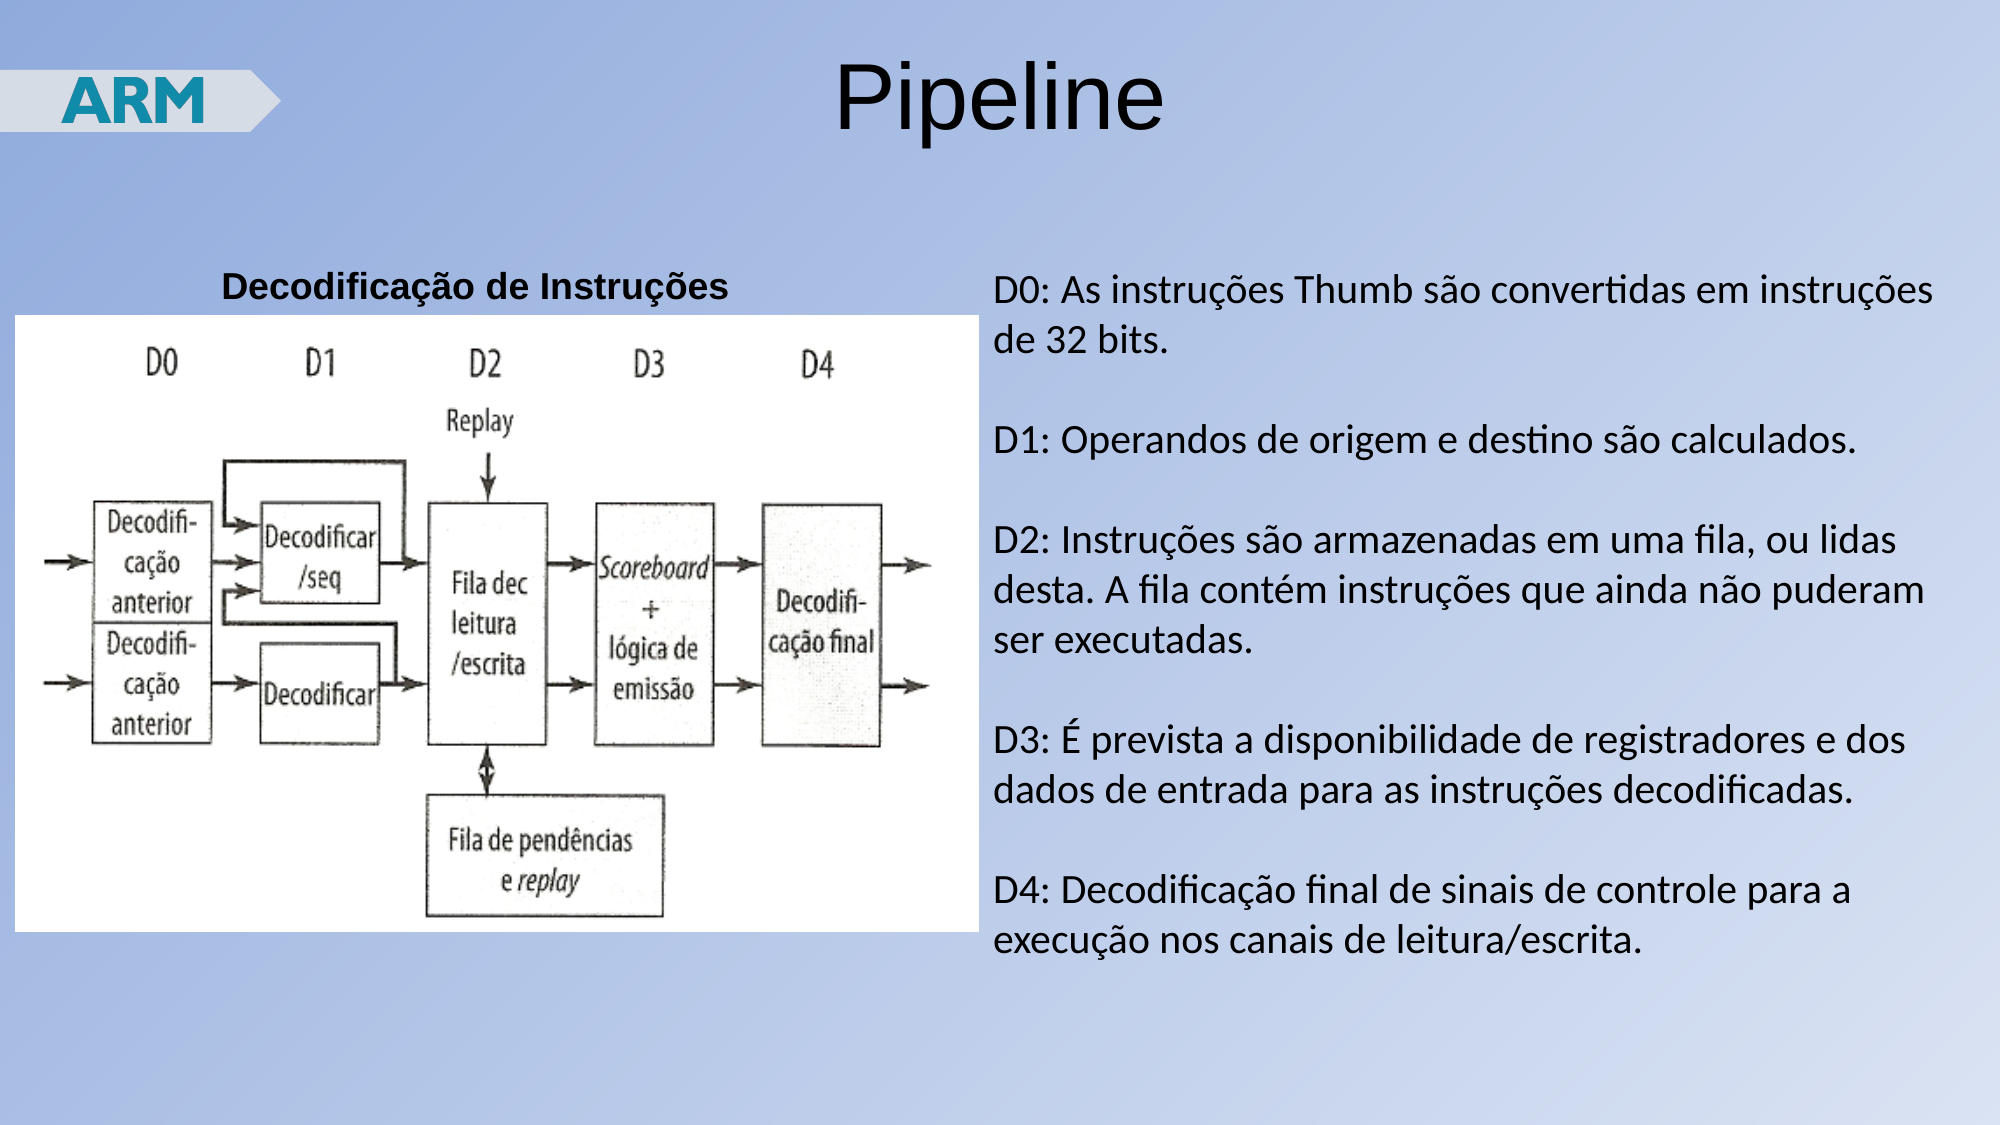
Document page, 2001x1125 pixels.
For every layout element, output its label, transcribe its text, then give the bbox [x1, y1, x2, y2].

picture [61, 77, 216, 123]
text_box Pipeline [249, 46, 1750, 153]
text_box Decodificação de Instruções [206, 254, 745, 315]
text_box D0: As instruções Thumb são convertidas em instruções de 32 bits. D1: Operandos de origem e destino são calculados. D2: Instruções são armazenadas em uma fila, ou lidas desta. A fila contém instruções que ainda não puderam ser executadas. D3: É prevista a disponibilidade de registradores e dos dados de entrada para as instruções decodificadas. D4: Decodificação final de sinais de controle para a execução nos canais de leitura/escrita. [978, 254, 1979, 970]
picture [15, 315, 979, 932]
